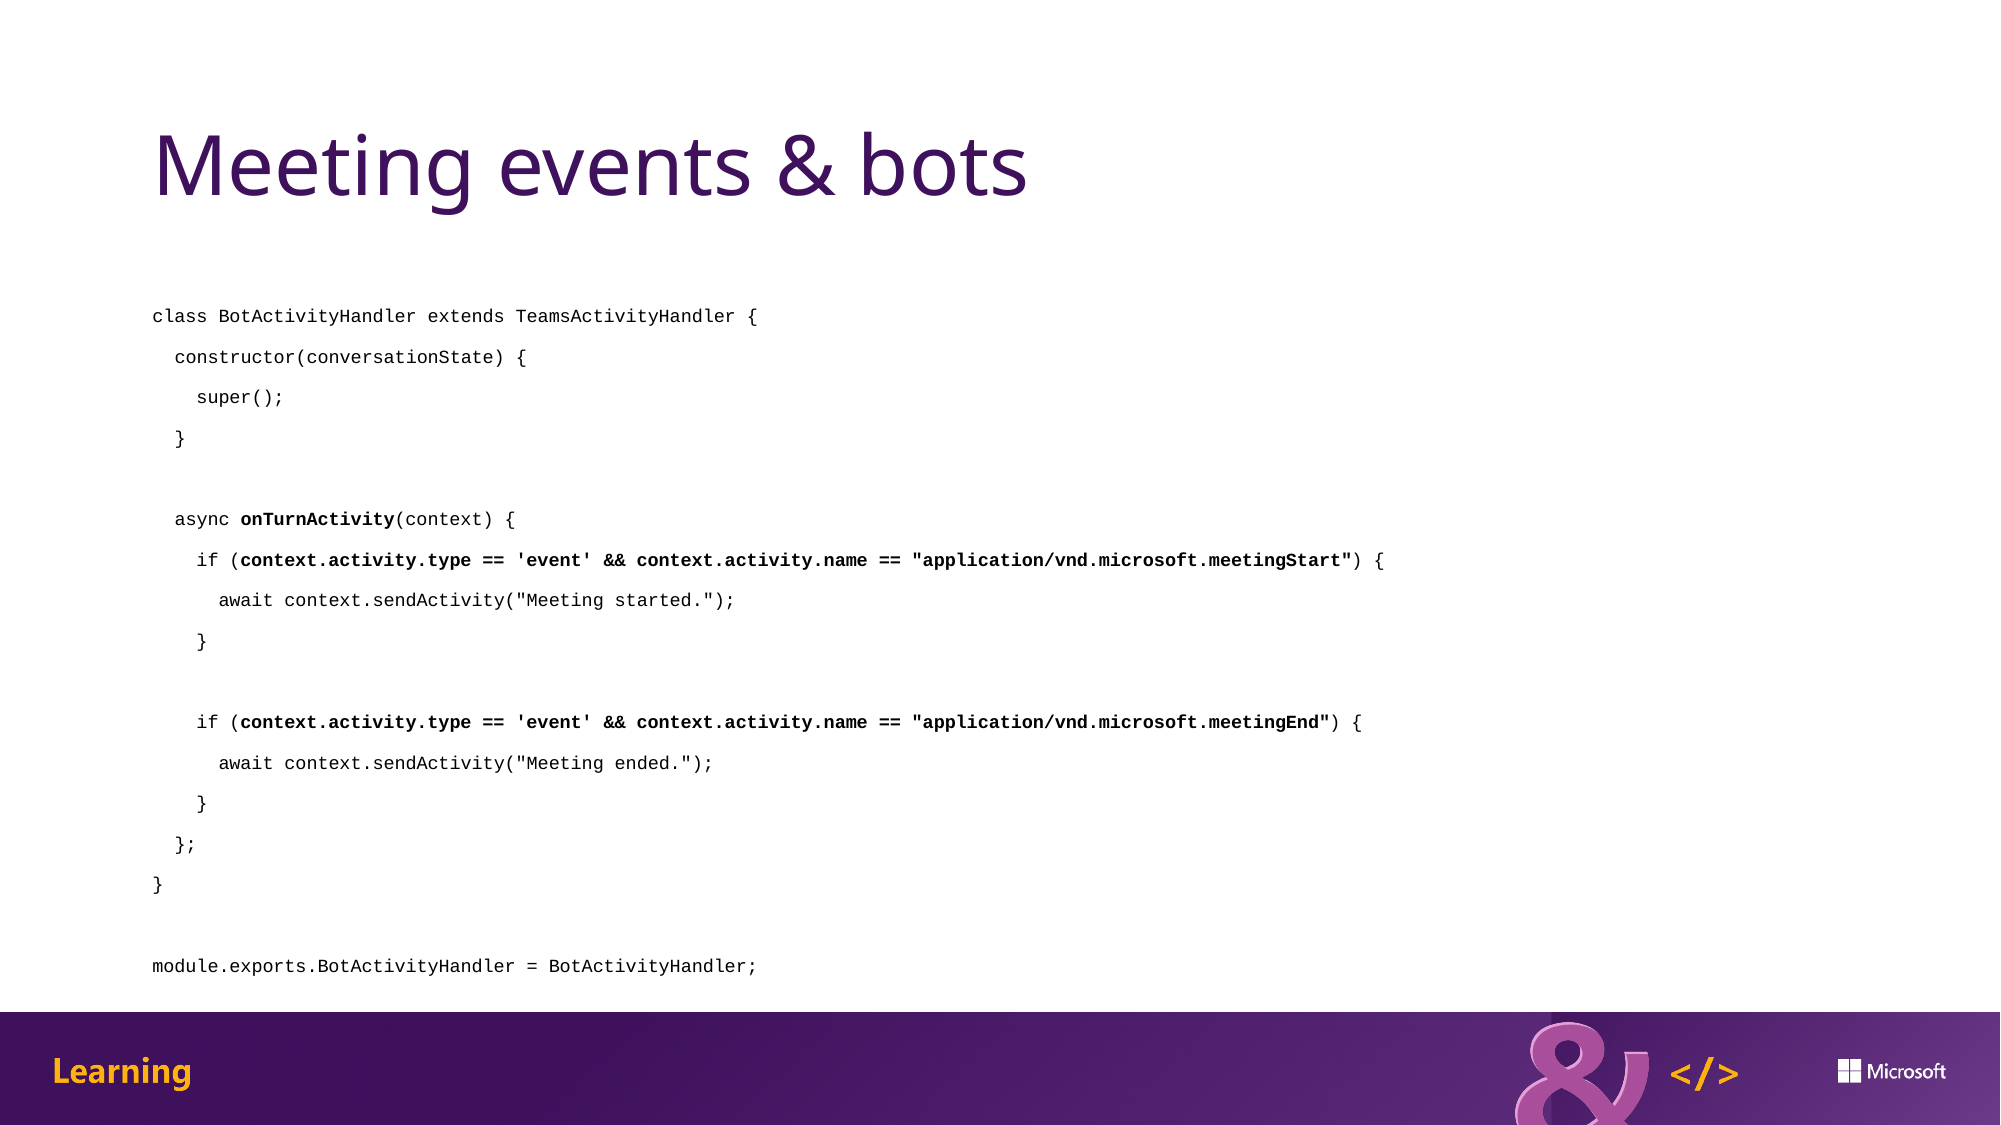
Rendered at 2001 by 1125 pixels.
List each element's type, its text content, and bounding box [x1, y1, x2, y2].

title Meeting events & bots [137, 59, 1863, 278]
list class BotActivityHandler extends TeamsActivityHandler { constructor(conversationState) { super(); } async onTurnActivity(context) { if (context.activity.type == 'event' && context.activity.name == "application/vnd.microsoft.meetingStart") { await context.sendActivity("Meeting started."); } if (context.activity.type == 'event' && context.activity.name == "application/vnd.microsoft.meetingEnd") { await context.sendActivity("Meeting ended."); } }; } module.exports.BotActivityHandler = BotActivityHandler; [137, 299, 1863, 990]
picture [0, 1012, 2000, 1125]
